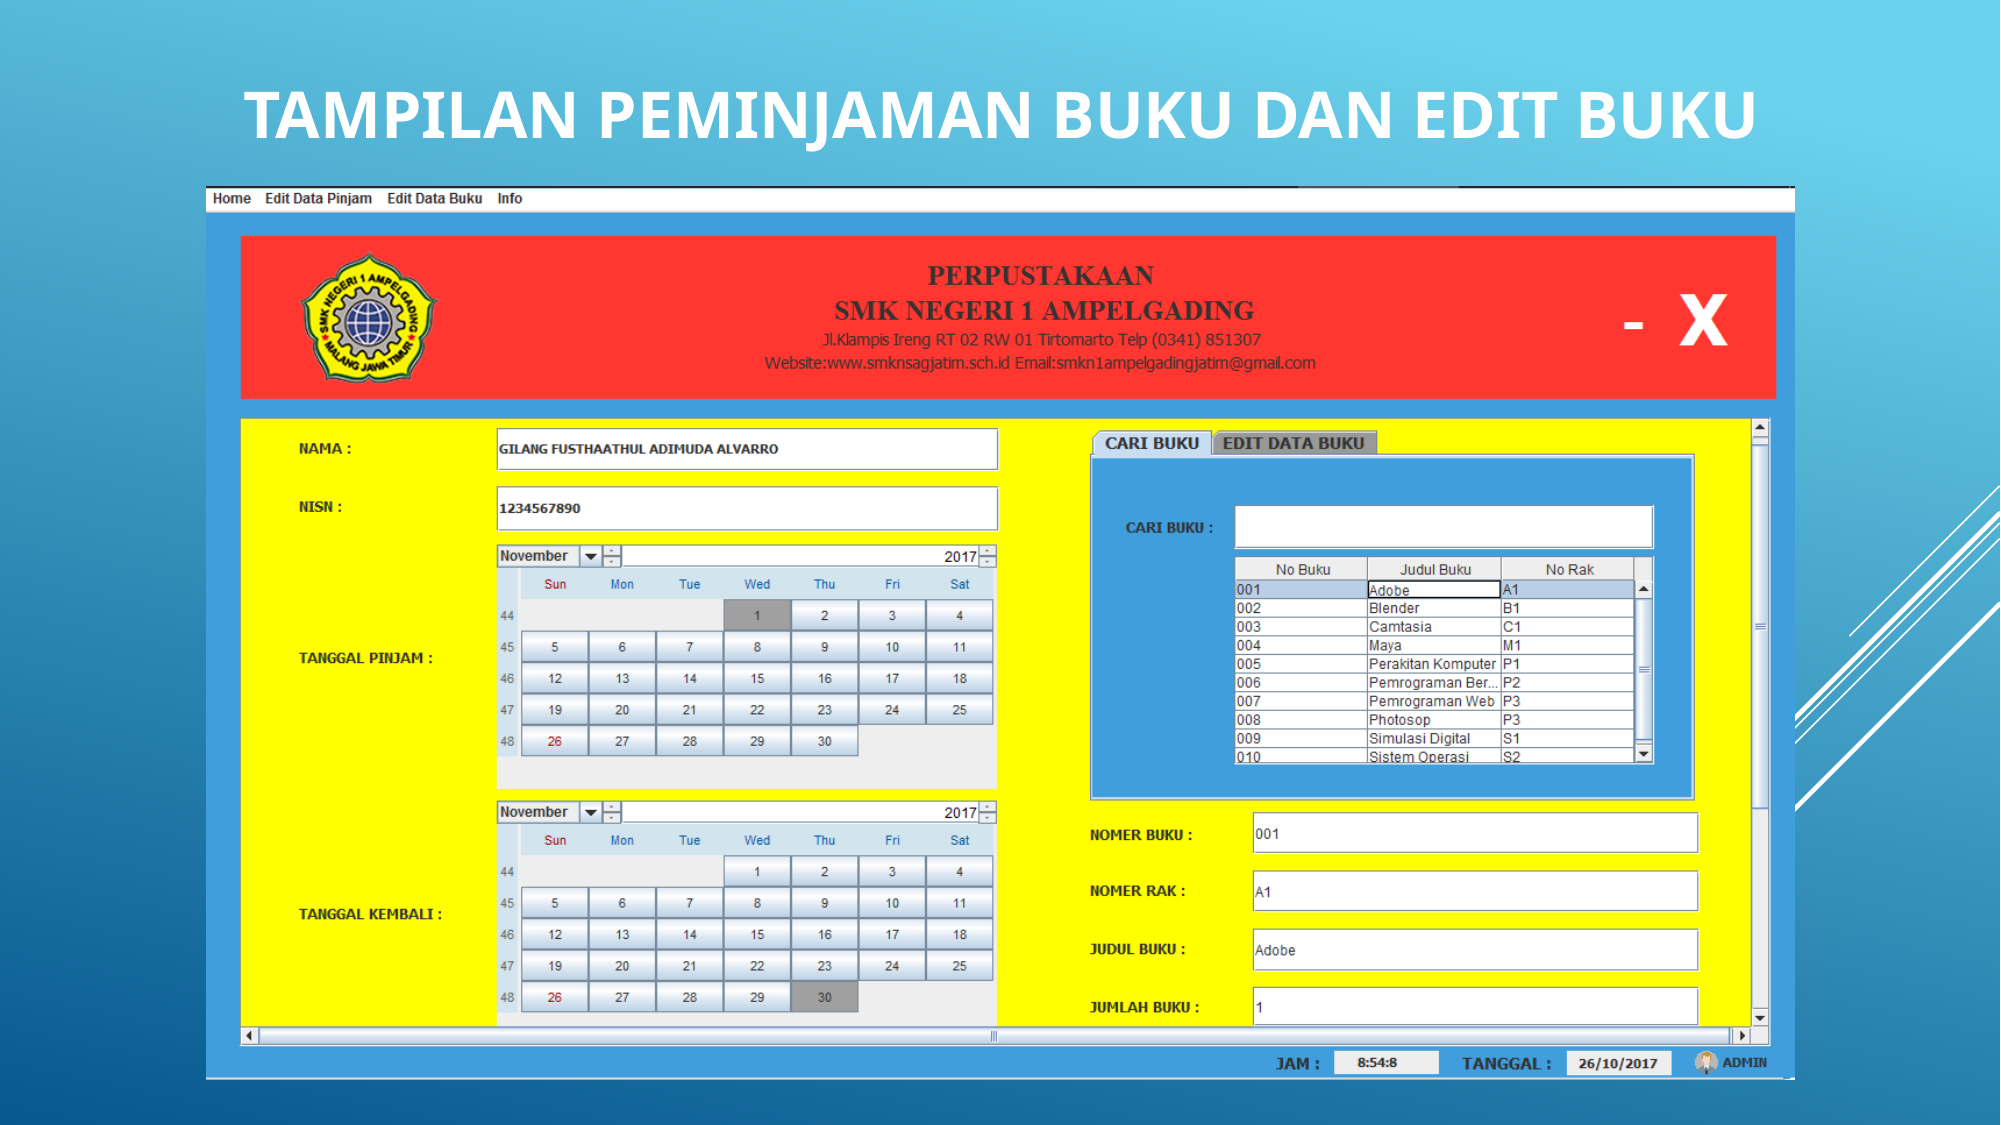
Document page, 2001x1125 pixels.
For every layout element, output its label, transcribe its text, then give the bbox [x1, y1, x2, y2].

picture [206, 186, 1796, 1081]
title TAMPILAN pEMINJAMAN BUKU dan edit buku [155, 38, 1847, 187]
